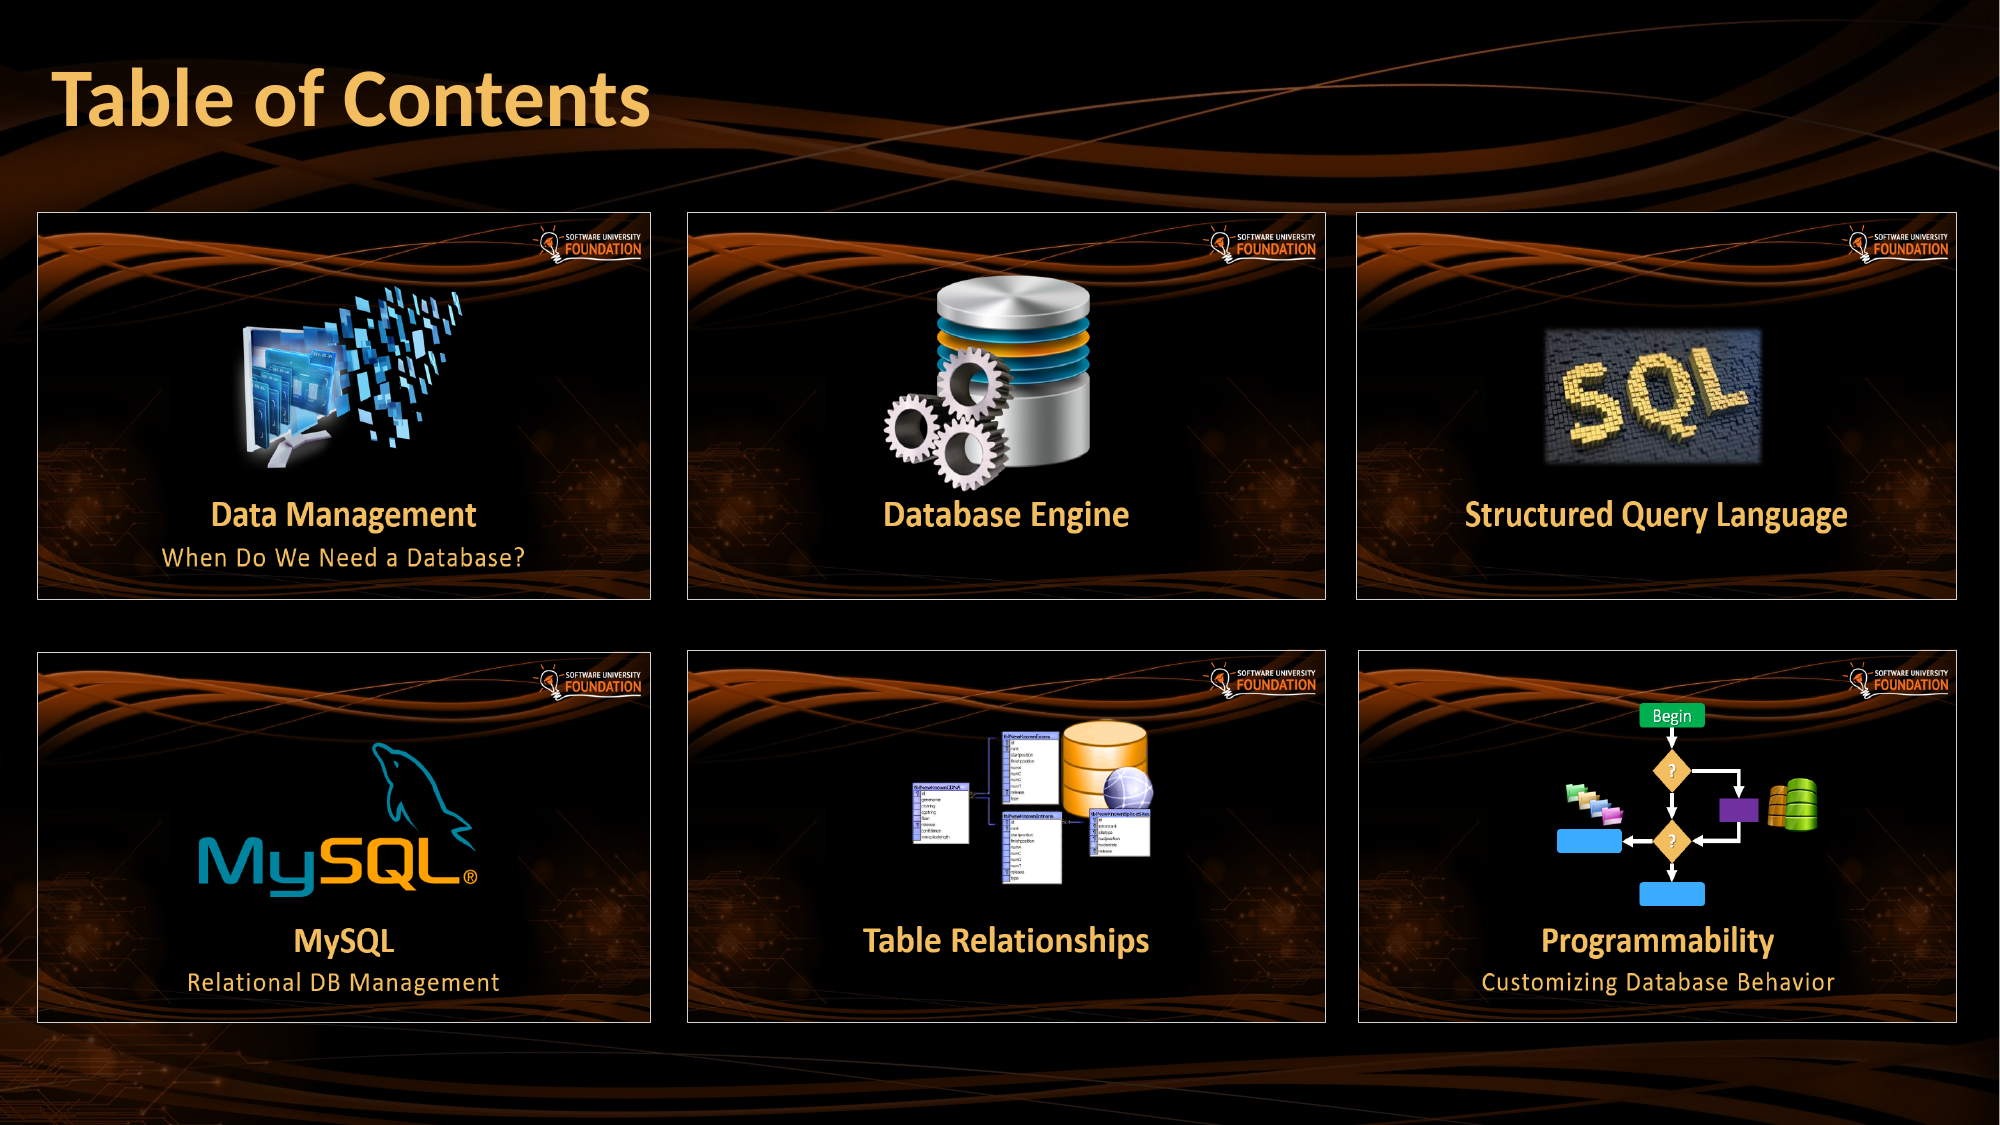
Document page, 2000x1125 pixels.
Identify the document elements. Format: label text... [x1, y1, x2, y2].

picture [0, 0, 2000, 1125]
text_box Table of Contents [37, 47, 1609, 230]
